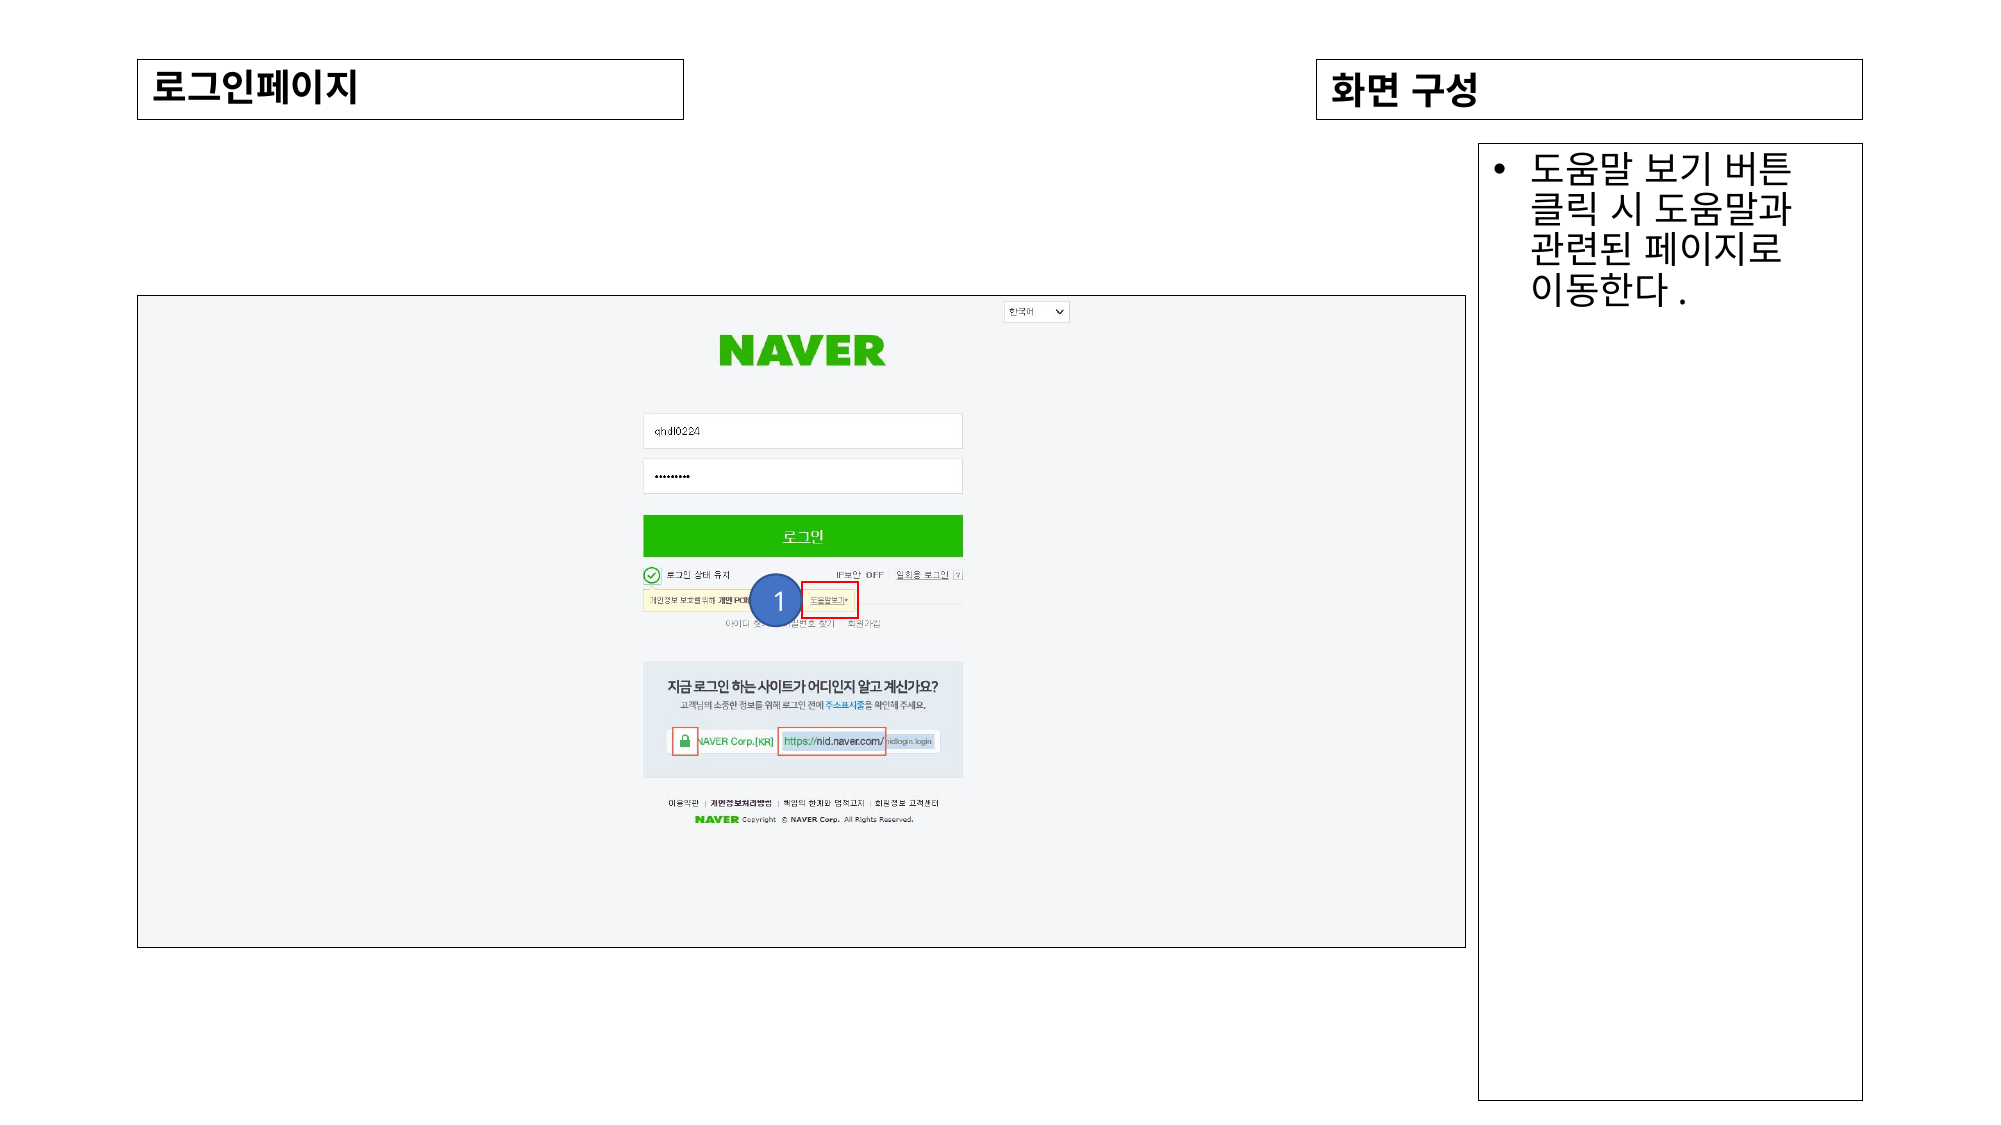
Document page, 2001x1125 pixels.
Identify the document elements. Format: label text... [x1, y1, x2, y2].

title 로그인페이지 [137, 59, 684, 120]
list 화면 구성 [1316, 59, 1863, 120]
list 도움말 보기 버튼 클릭 시 도움말과 관련된 페이지로 이동한다. [1478, 143, 1863, 1101]
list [137, 295, 1466, 948]
